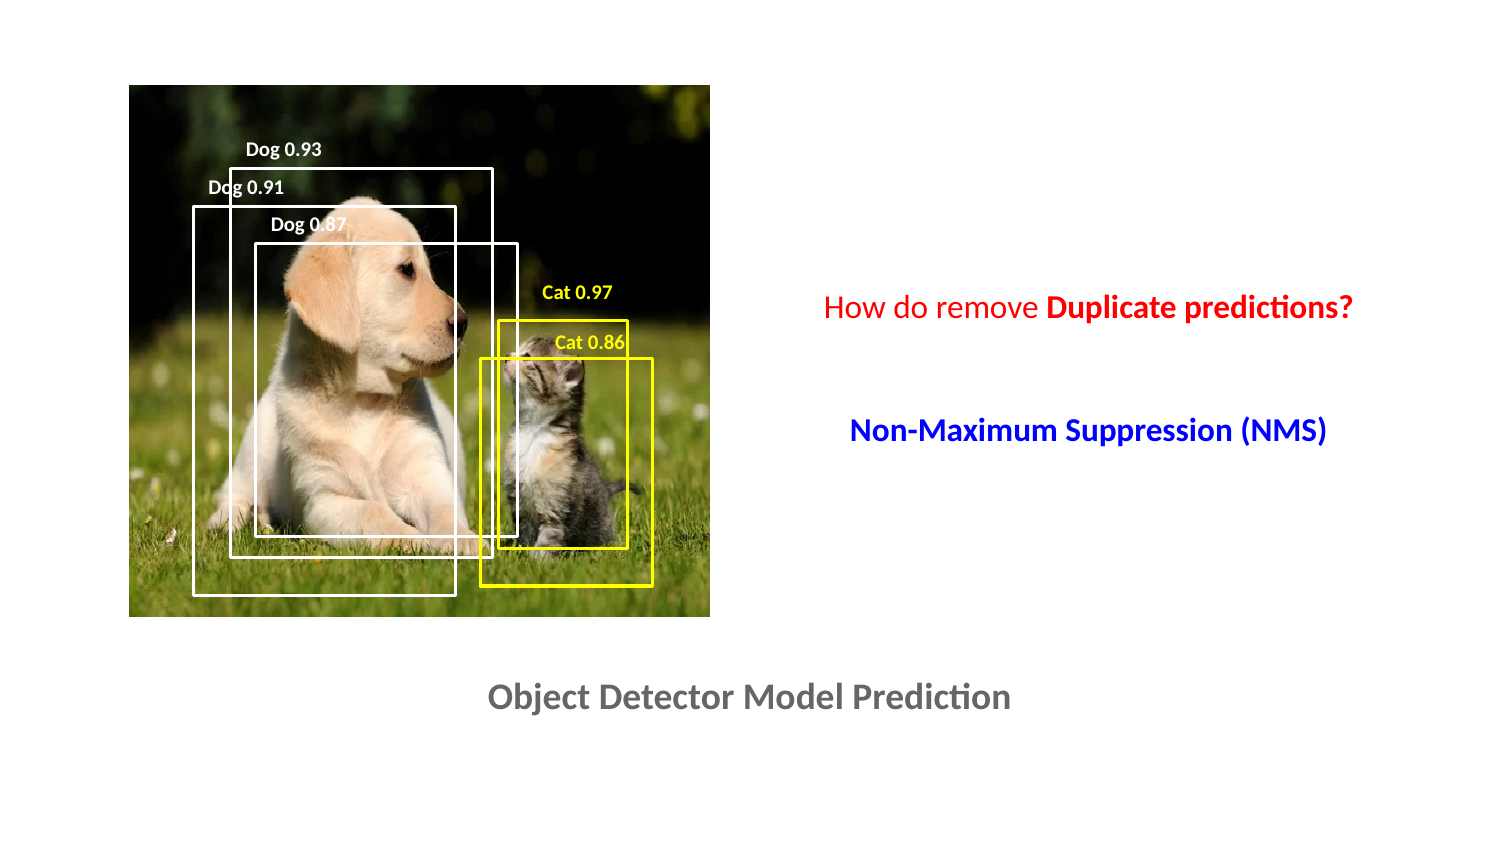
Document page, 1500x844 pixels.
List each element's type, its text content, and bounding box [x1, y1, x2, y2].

text_box Non-Maximum Suppression (NMS) [799, 359, 1380, 491]
text_box How do remove Duplicate predictions? [799, 213, 1380, 359]
text_box Object Detector Model Prediction [442, 644, 1057, 746]
picture [129, 85, 710, 617]
